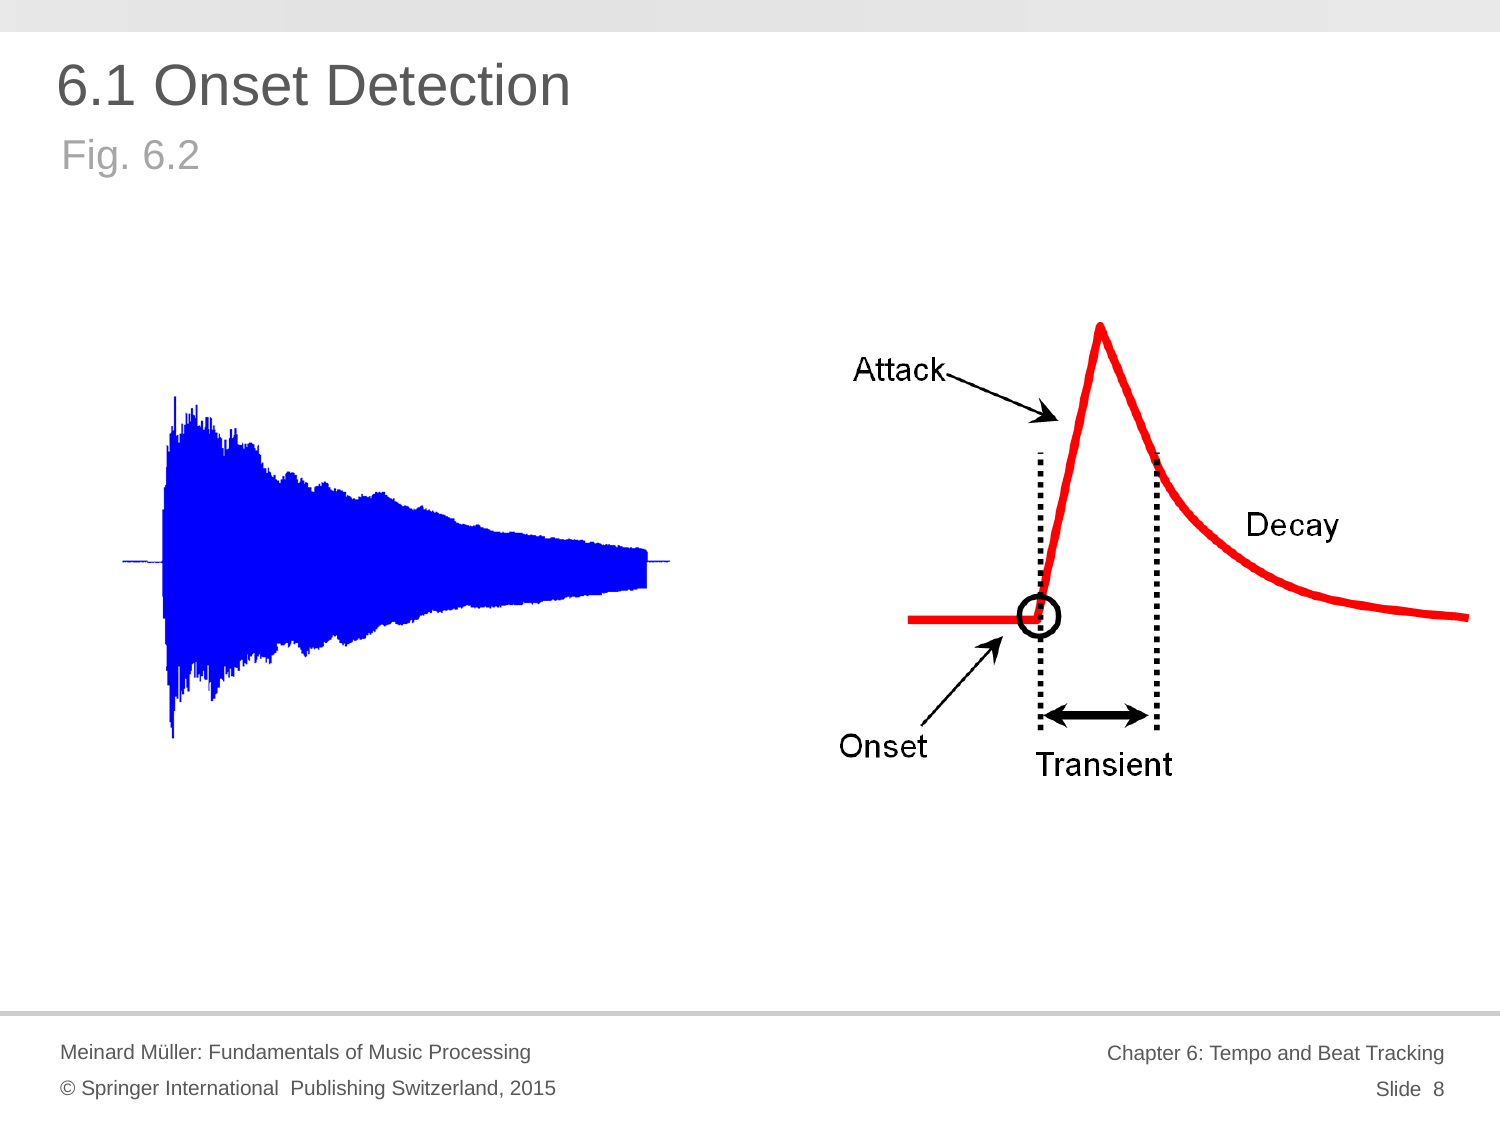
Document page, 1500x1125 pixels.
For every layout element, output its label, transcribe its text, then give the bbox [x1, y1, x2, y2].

title 6.1 Onset Detection [40, 39, 1448, 133]
picture [29, 334, 738, 805]
picture [0, 0, 1500, 32]
picture [818, 320, 1474, 805]
list Fig. 6.2 [46, 115, 276, 198]
